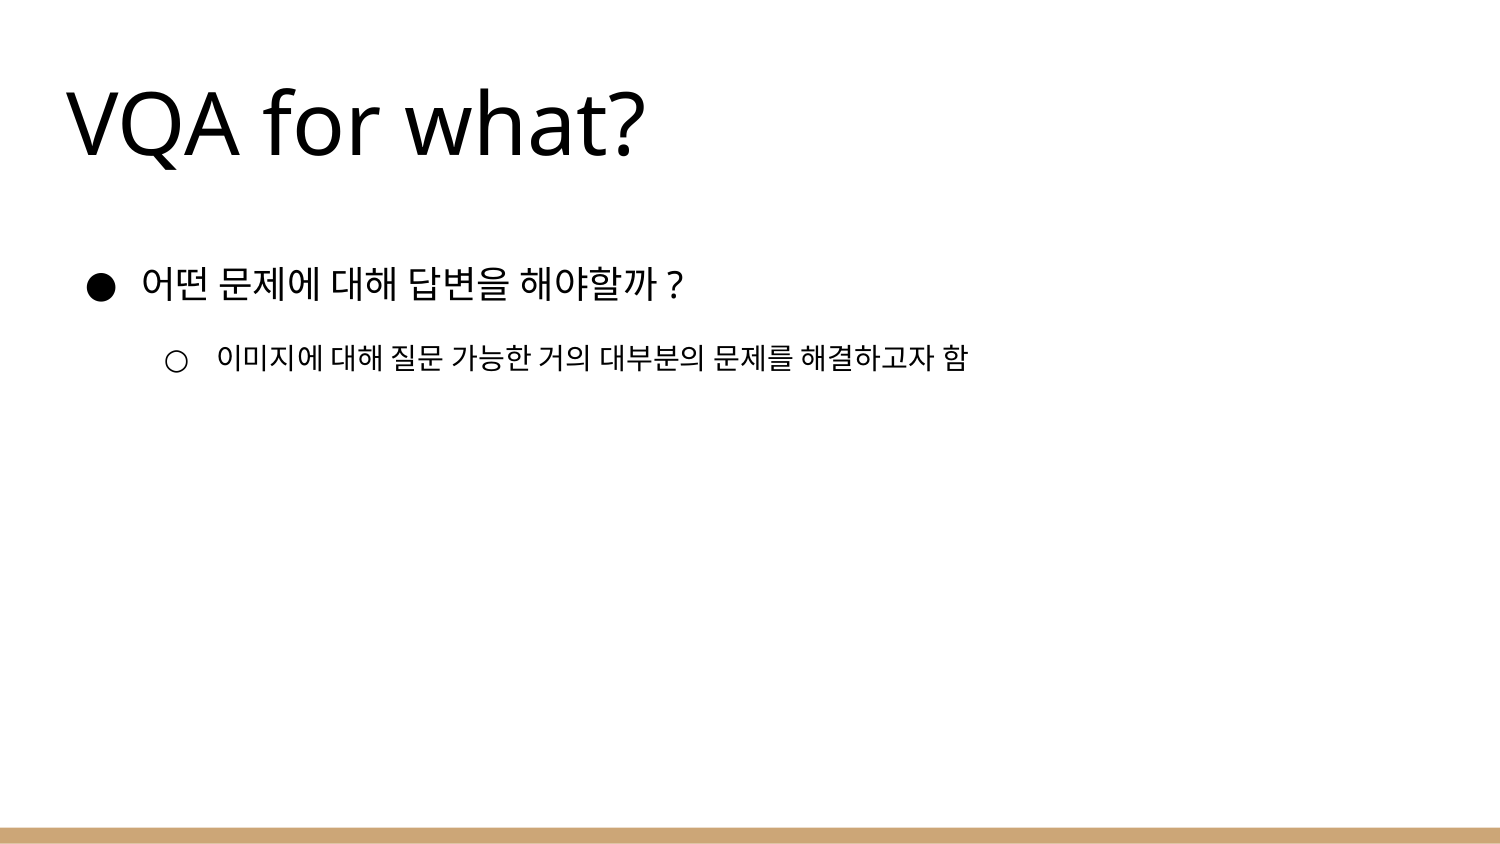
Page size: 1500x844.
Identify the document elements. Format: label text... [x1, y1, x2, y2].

list 어떤 문제에 대해 답변을 해야할까? 이미지에 대해 질문 가능한 거의 대부분의 문제를 해결하고자 함 [51, 200, 1449, 752]
title VQA for what? [51, 51, 1449, 189]
